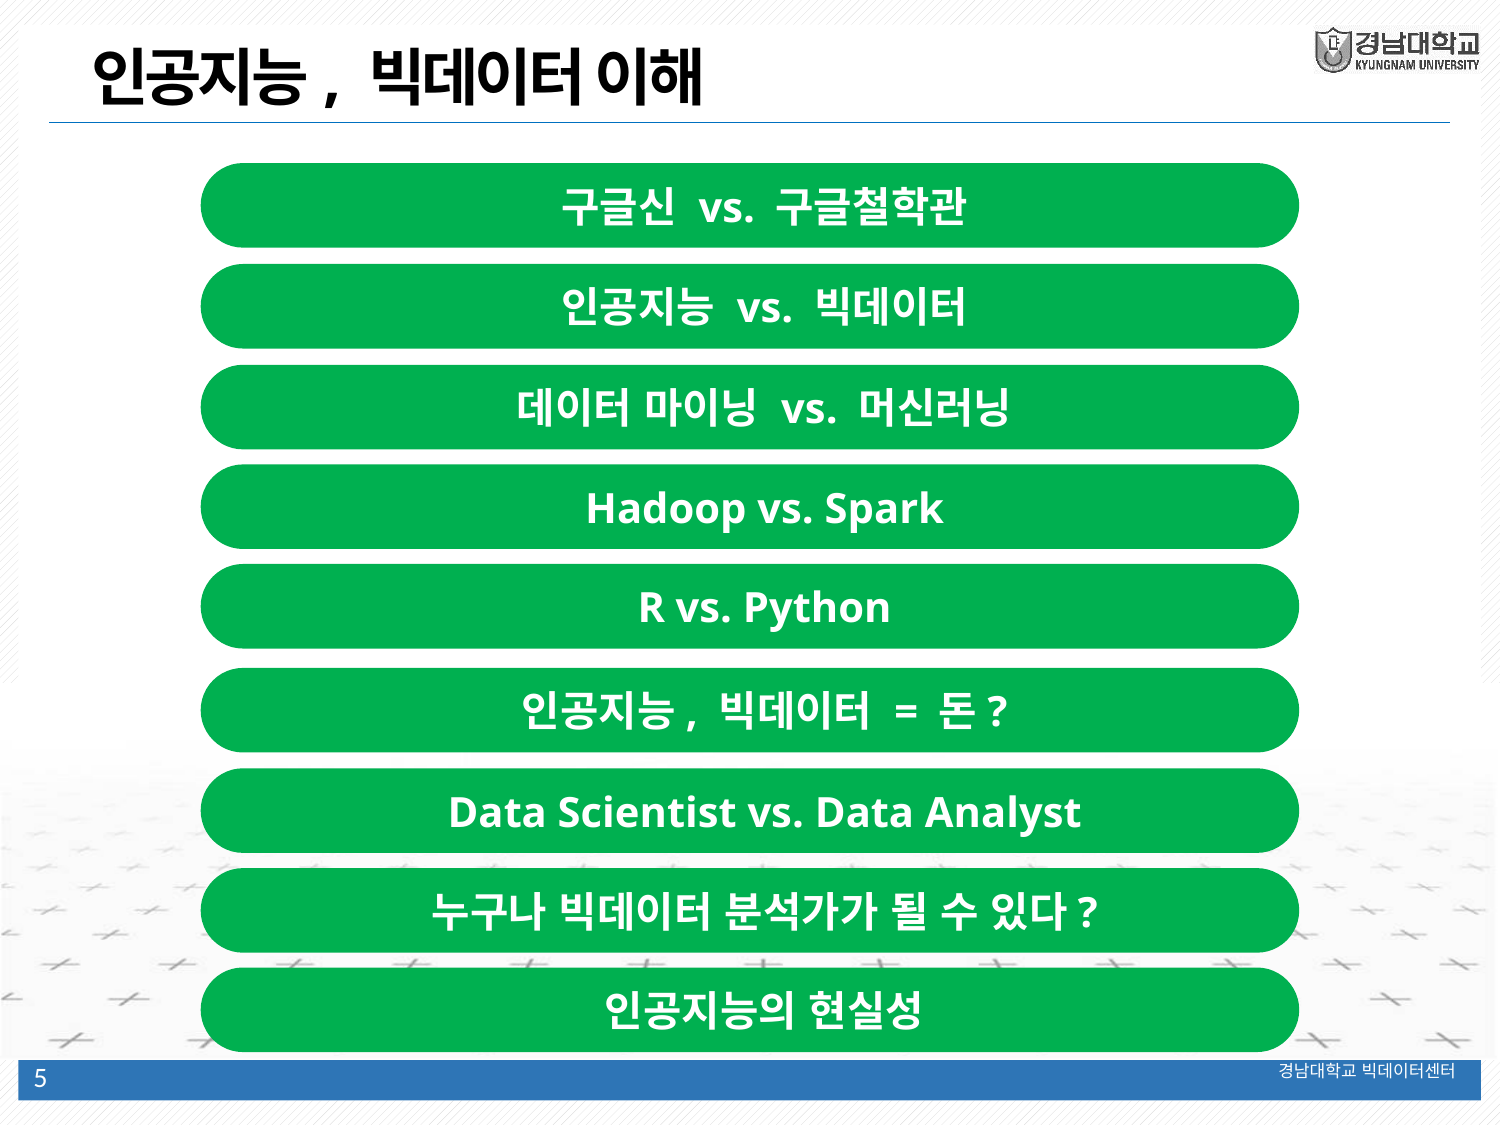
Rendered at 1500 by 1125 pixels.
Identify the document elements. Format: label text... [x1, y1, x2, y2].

text_box 인공지능, 빅데이터 = 돈? [209, 666, 1291, 683]
text_box 인공지능 vs. 빅데이터 [199, 262, 1301, 350]
text_box R vs. Python [199, 562, 1301, 650]
text_box 구글신 vs. 구글철학관 [199, 162, 1301, 249]
text_box 인공지능, 빅데이터 이해 [76, 30, 721, 121]
picture [0, 683, 1500, 1061]
text_box 데이터 마이닝 vs. 머신러닝 [199, 363, 1301, 451]
slide_number 5 [18, 1061, 357, 1113]
text_box Hadoop vs. Spark [199, 463, 1301, 551]
picture [1313, 24, 1481, 74]
